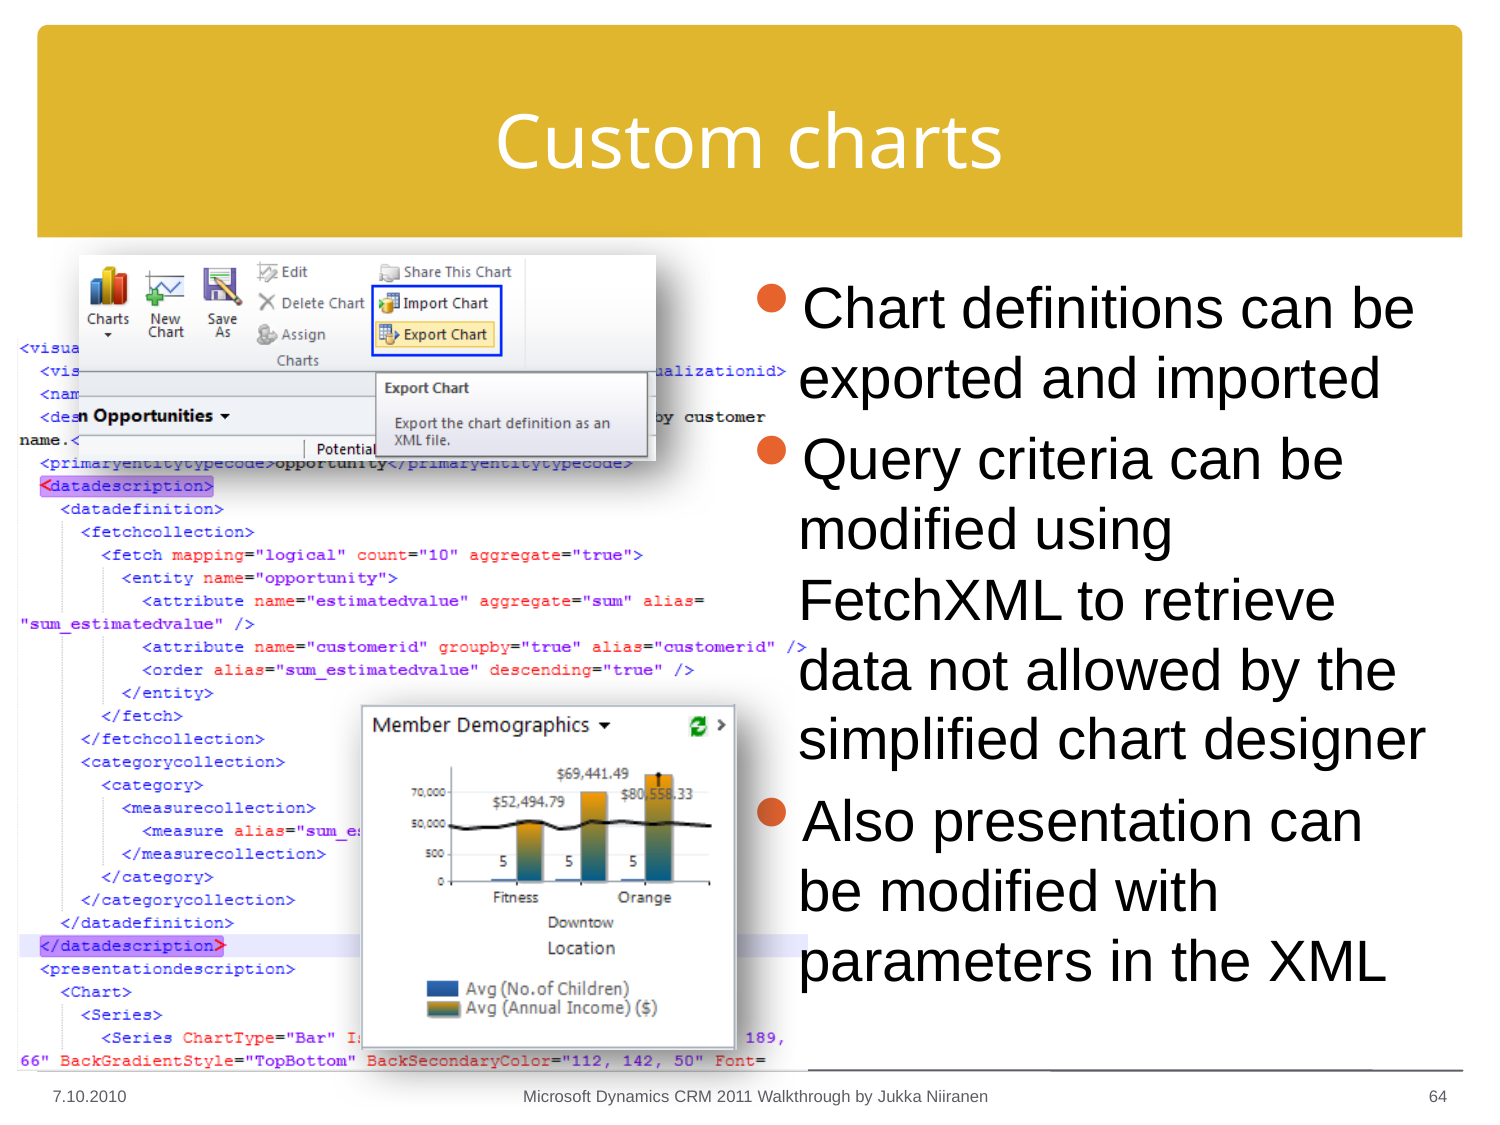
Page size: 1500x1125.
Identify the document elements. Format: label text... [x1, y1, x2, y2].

title Custom charts [50, 45, 1450, 233]
footer Microsoft Dynamics CRM 2011 Walkthrough by Jukka Niiranen [474, 1069, 1038, 1123]
slide_number 64 [1112, 1069, 1463, 1123]
list Chart definitions can be exported and imported Query criteria can be modified using FetchXML to retrieve data not allowed by the simplified chart designer Also presentation can be modified with parameters in the XML [738, 262, 1450, 1050]
picture [17, 255, 808, 1071]
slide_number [37, 1084, 388, 1123]
